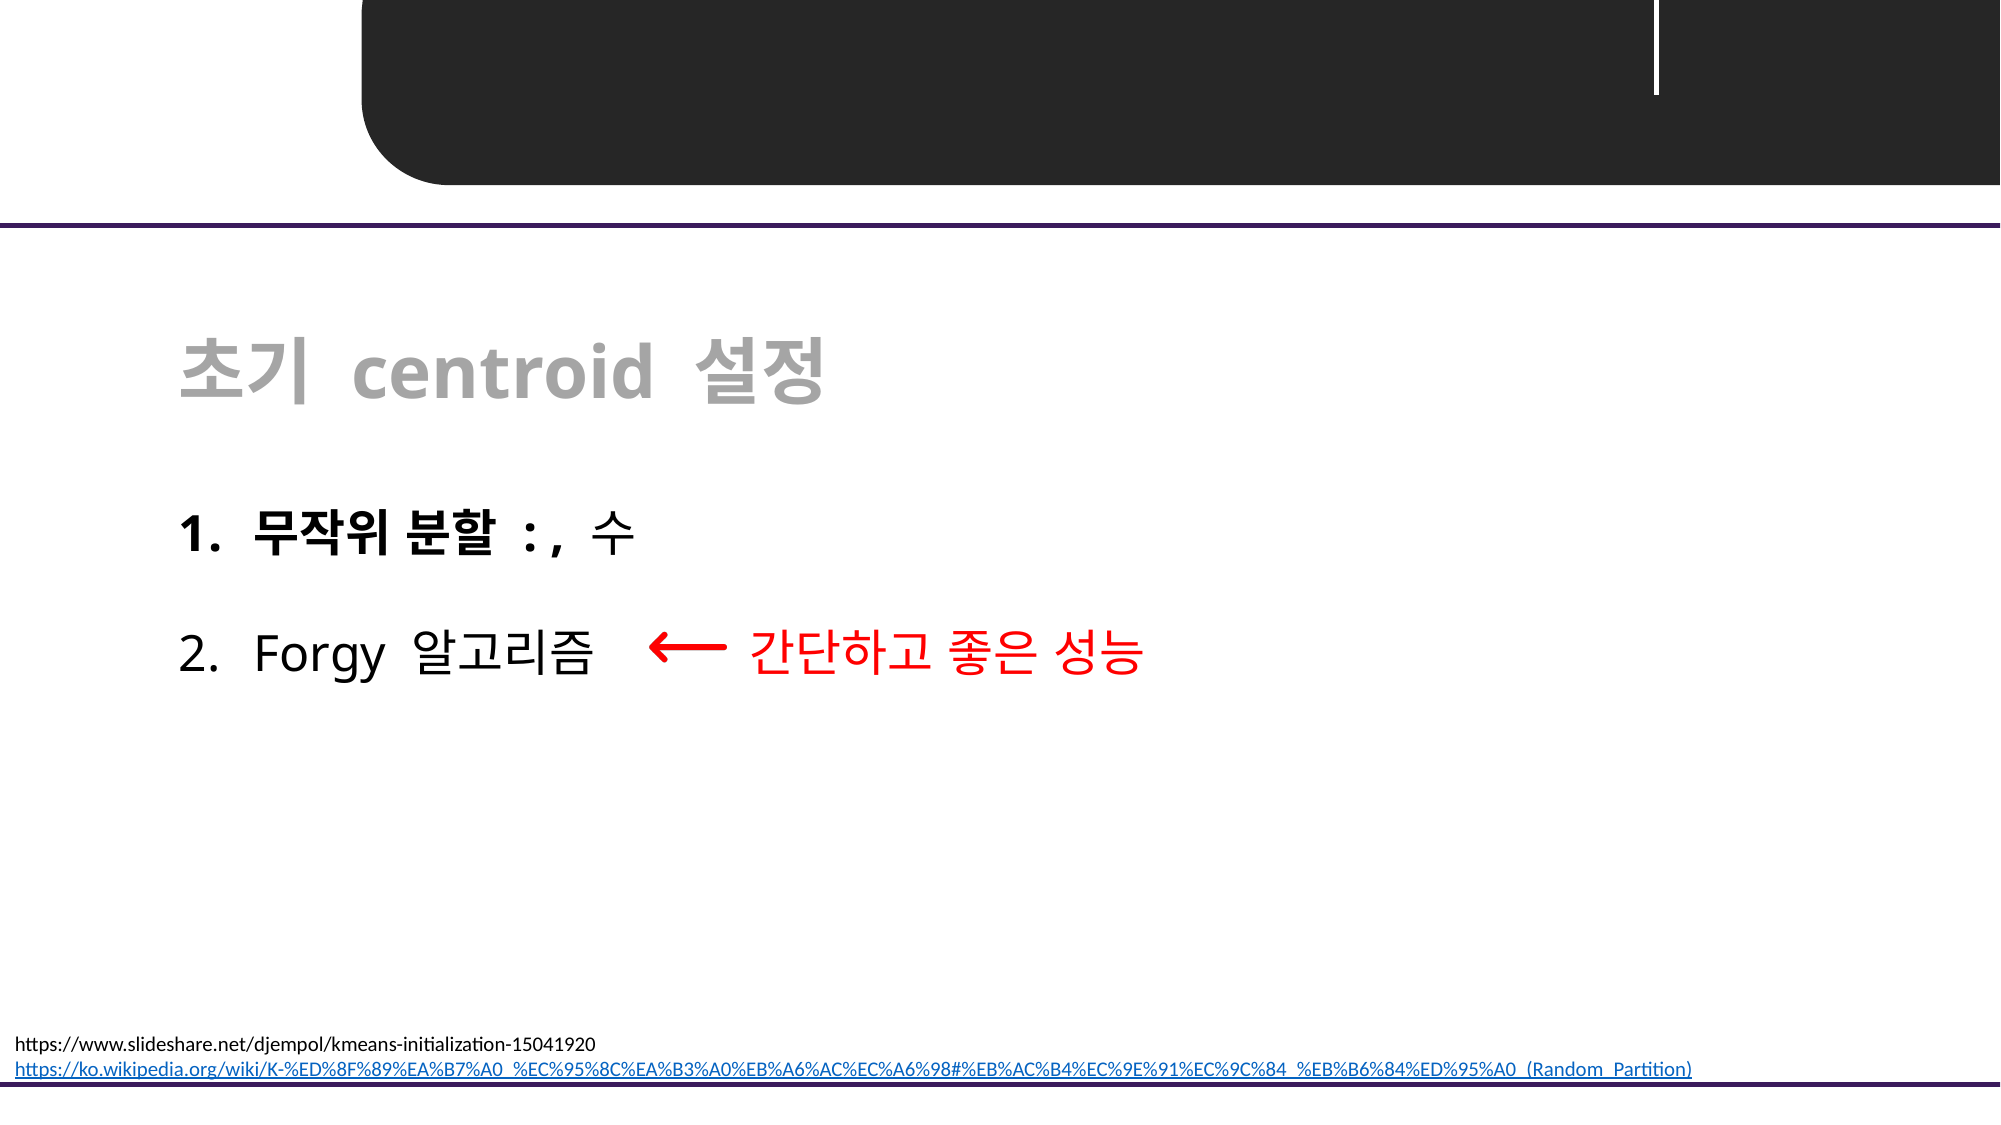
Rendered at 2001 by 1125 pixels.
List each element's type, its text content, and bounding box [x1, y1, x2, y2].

picture [646, 605, 730, 689]
text_box Unit 03 ㅣ K-Means [417, 118, 2000, 189]
text_box https://www.slideshare.net/djempol/kmeans-initialization-15041920 https://ko.wikipedia.org/wiki/K-%ED%8F%89%EA%B7%A0_%EC%95%8C%EA%B3%A0%EB%A6%AC%EC%A6%98#%EB%AC%B4%EC%9E%91%EC%9C%84_%EB%B6%84%ED%95%A0_(Random_Partition) [0, 1022, 2000, 1088]
